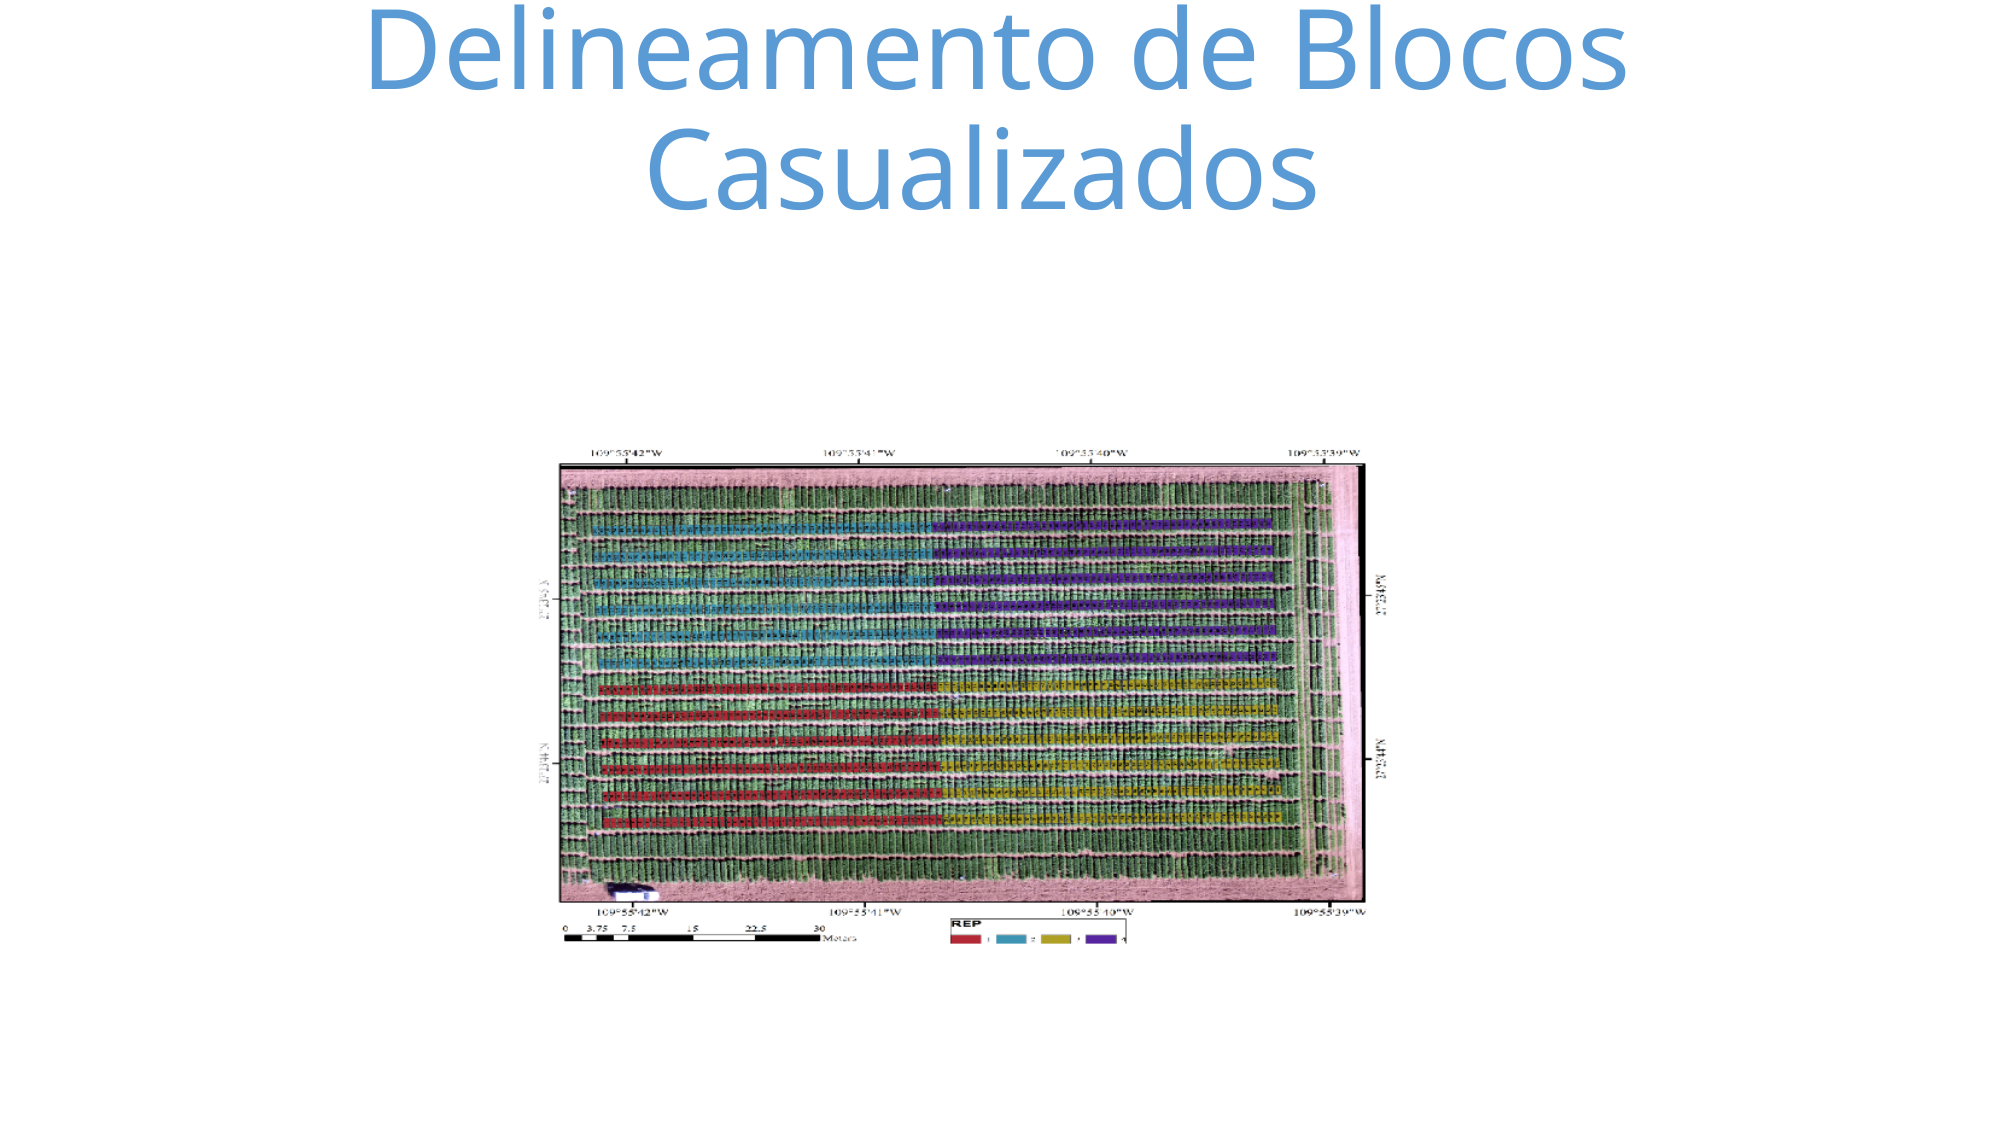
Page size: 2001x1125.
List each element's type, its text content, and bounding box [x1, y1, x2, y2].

title Delineamento de Blocos Casualizados [9, 0, 1985, 375]
picture [527, 285, 1432, 1091]
